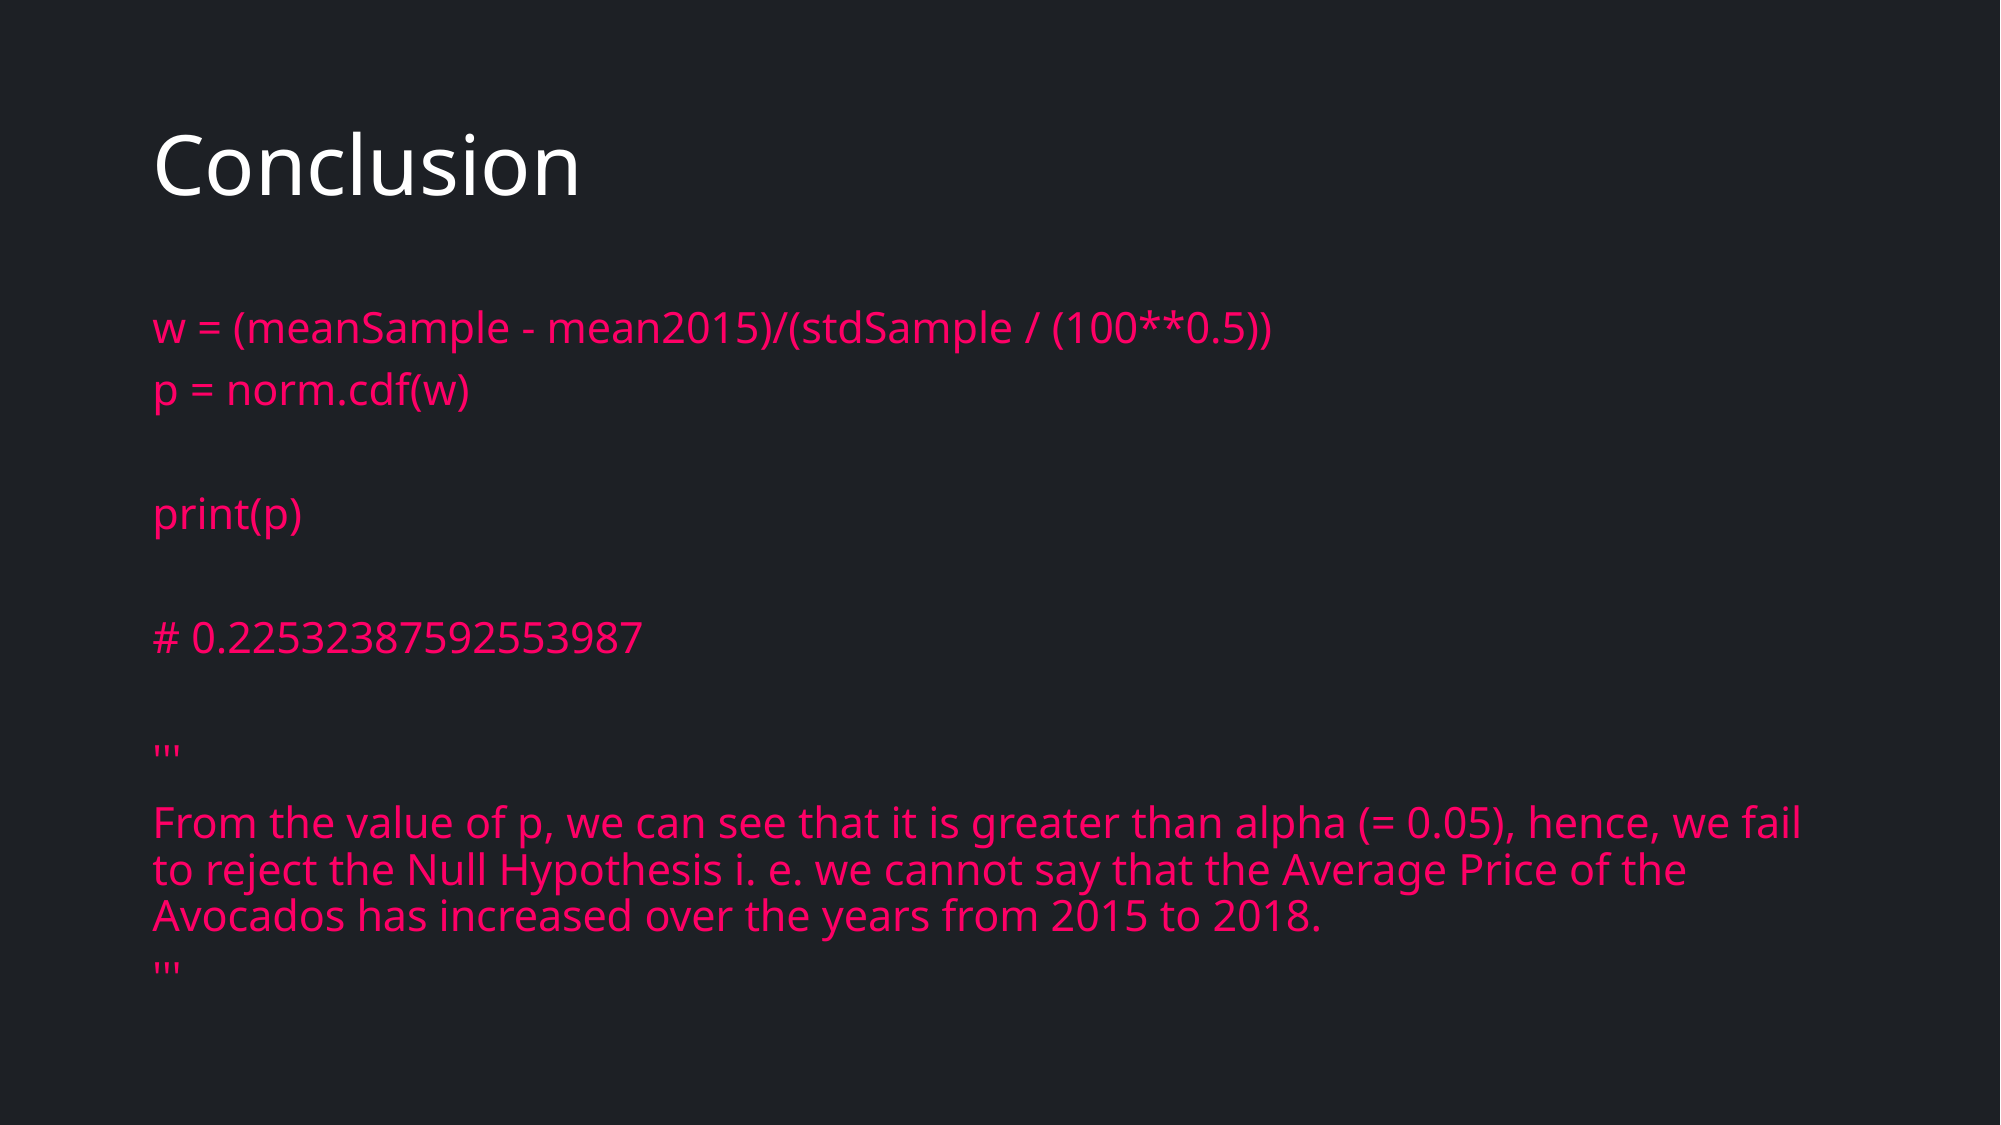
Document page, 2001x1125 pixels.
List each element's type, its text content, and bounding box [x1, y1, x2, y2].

title Conclusion [137, 59, 1863, 278]
list w = (meanSample - mean2015)/(stdSample / (100**0.5)) p = norm.cdf(w) print(p) # 0.22532387592553987 ''' From the value of p, we can see that it is greater than alpha (= 0.05), hence, we fail to reject the Null Hypothesis i. e. we cannot say that the Average Price of the Avocados has increased over the years from 2015 to 2018. ''' [137, 299, 1863, 1014]
